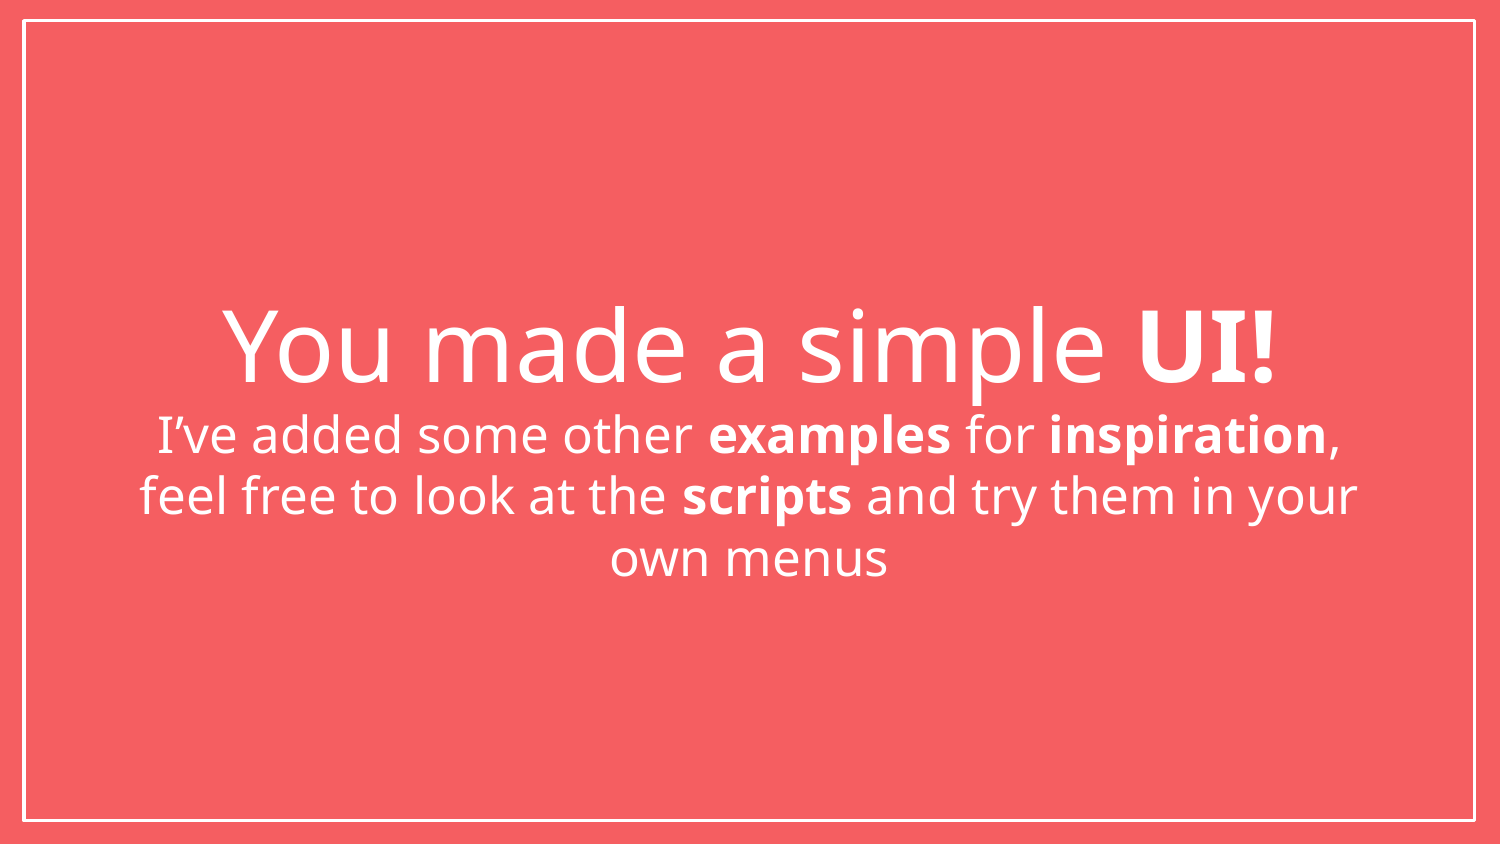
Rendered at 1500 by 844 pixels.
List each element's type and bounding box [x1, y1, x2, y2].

text_box [23, 20, 1475, 821]
